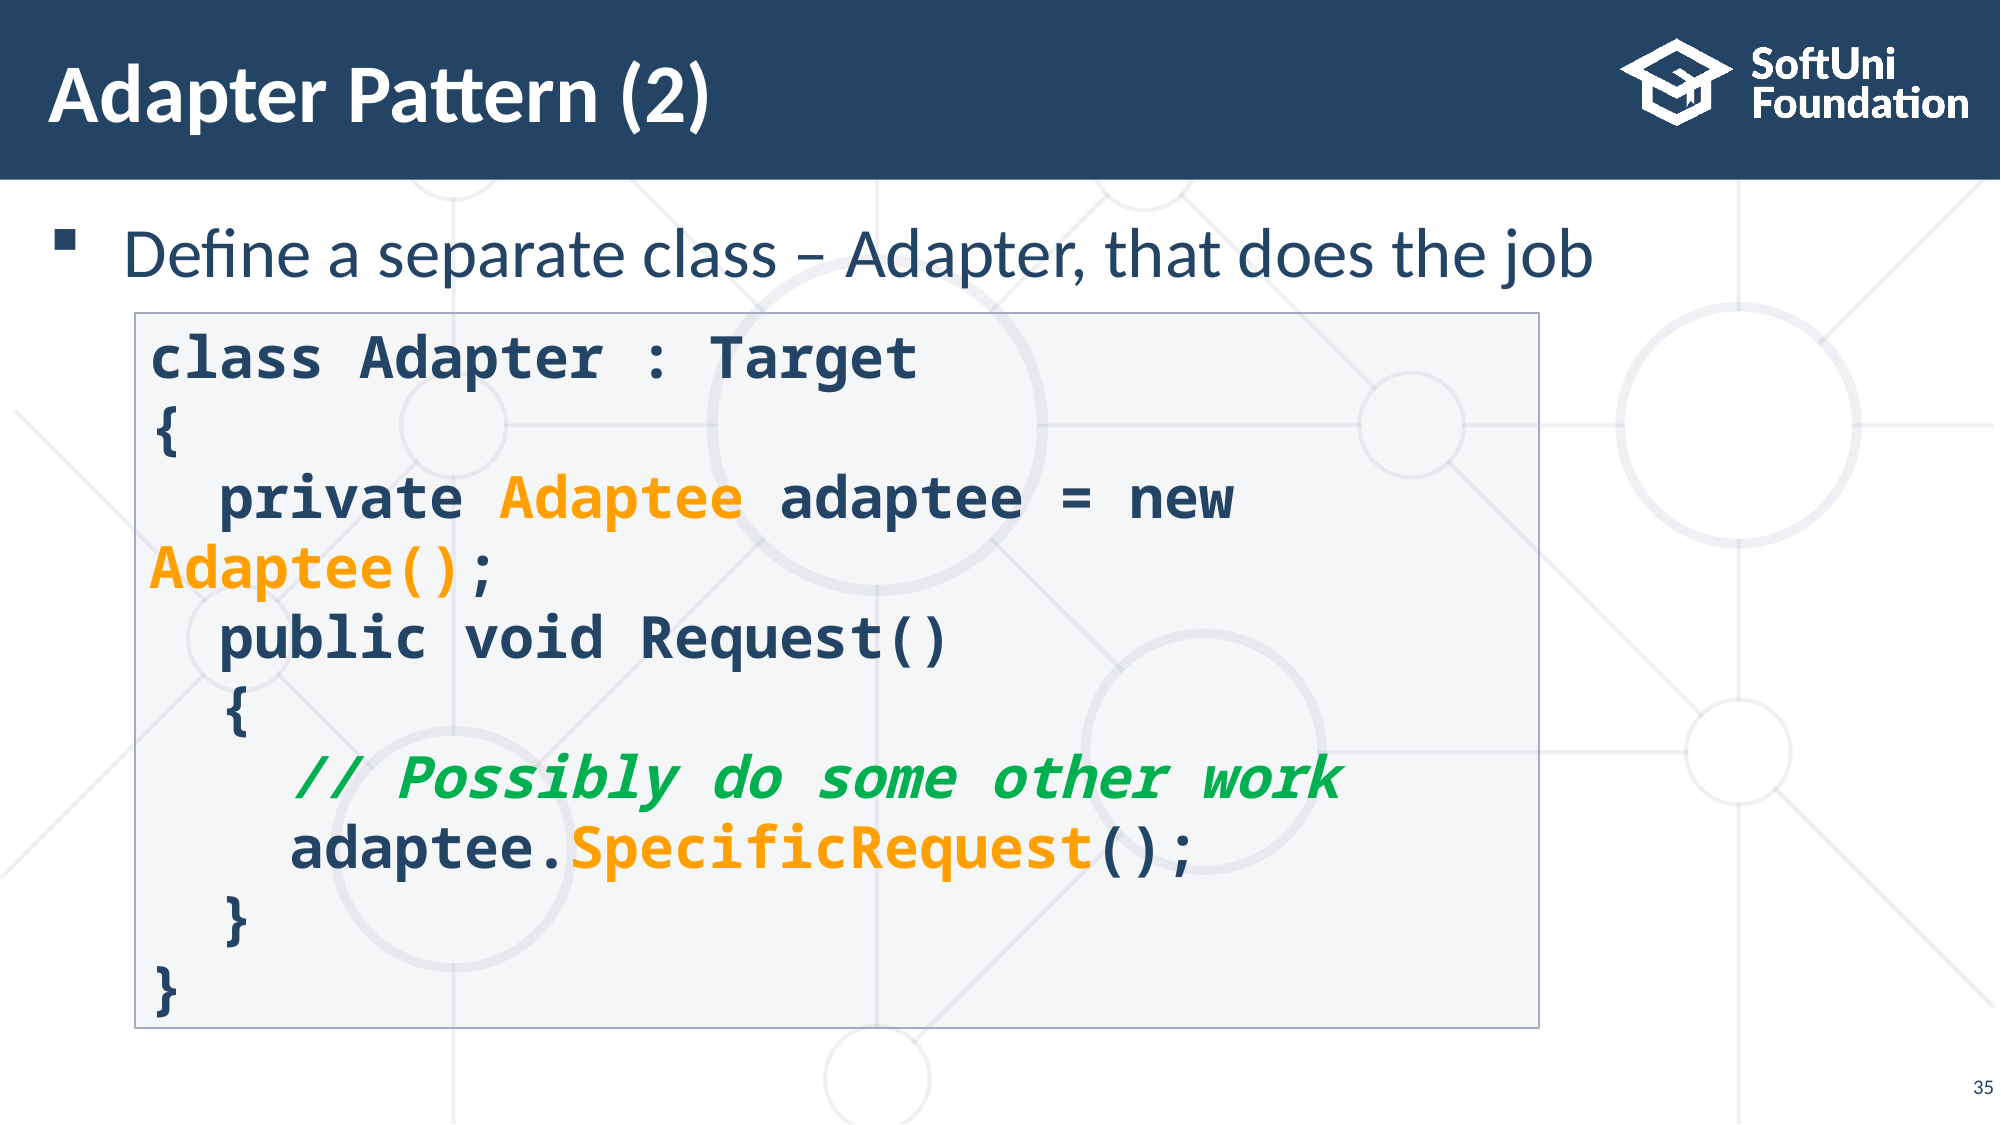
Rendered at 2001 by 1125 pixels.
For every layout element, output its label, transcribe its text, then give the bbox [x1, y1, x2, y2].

text_box class Adapter : Target { private Adaptee adaptee = new Adaptee(); public void Request() { // Possibly do some other work adaptee.SpecificRequest(); } } [134, 313, 1540, 1028]
title Adapter Pattern (2) [31, 16, 1591, 162]
picture [1619, 38, 1968, 126]
list Define a separate class – Adapter, that does the job [31, 196, 1970, 1050]
slide_number 35 [1929, 1070, 2000, 1103]
